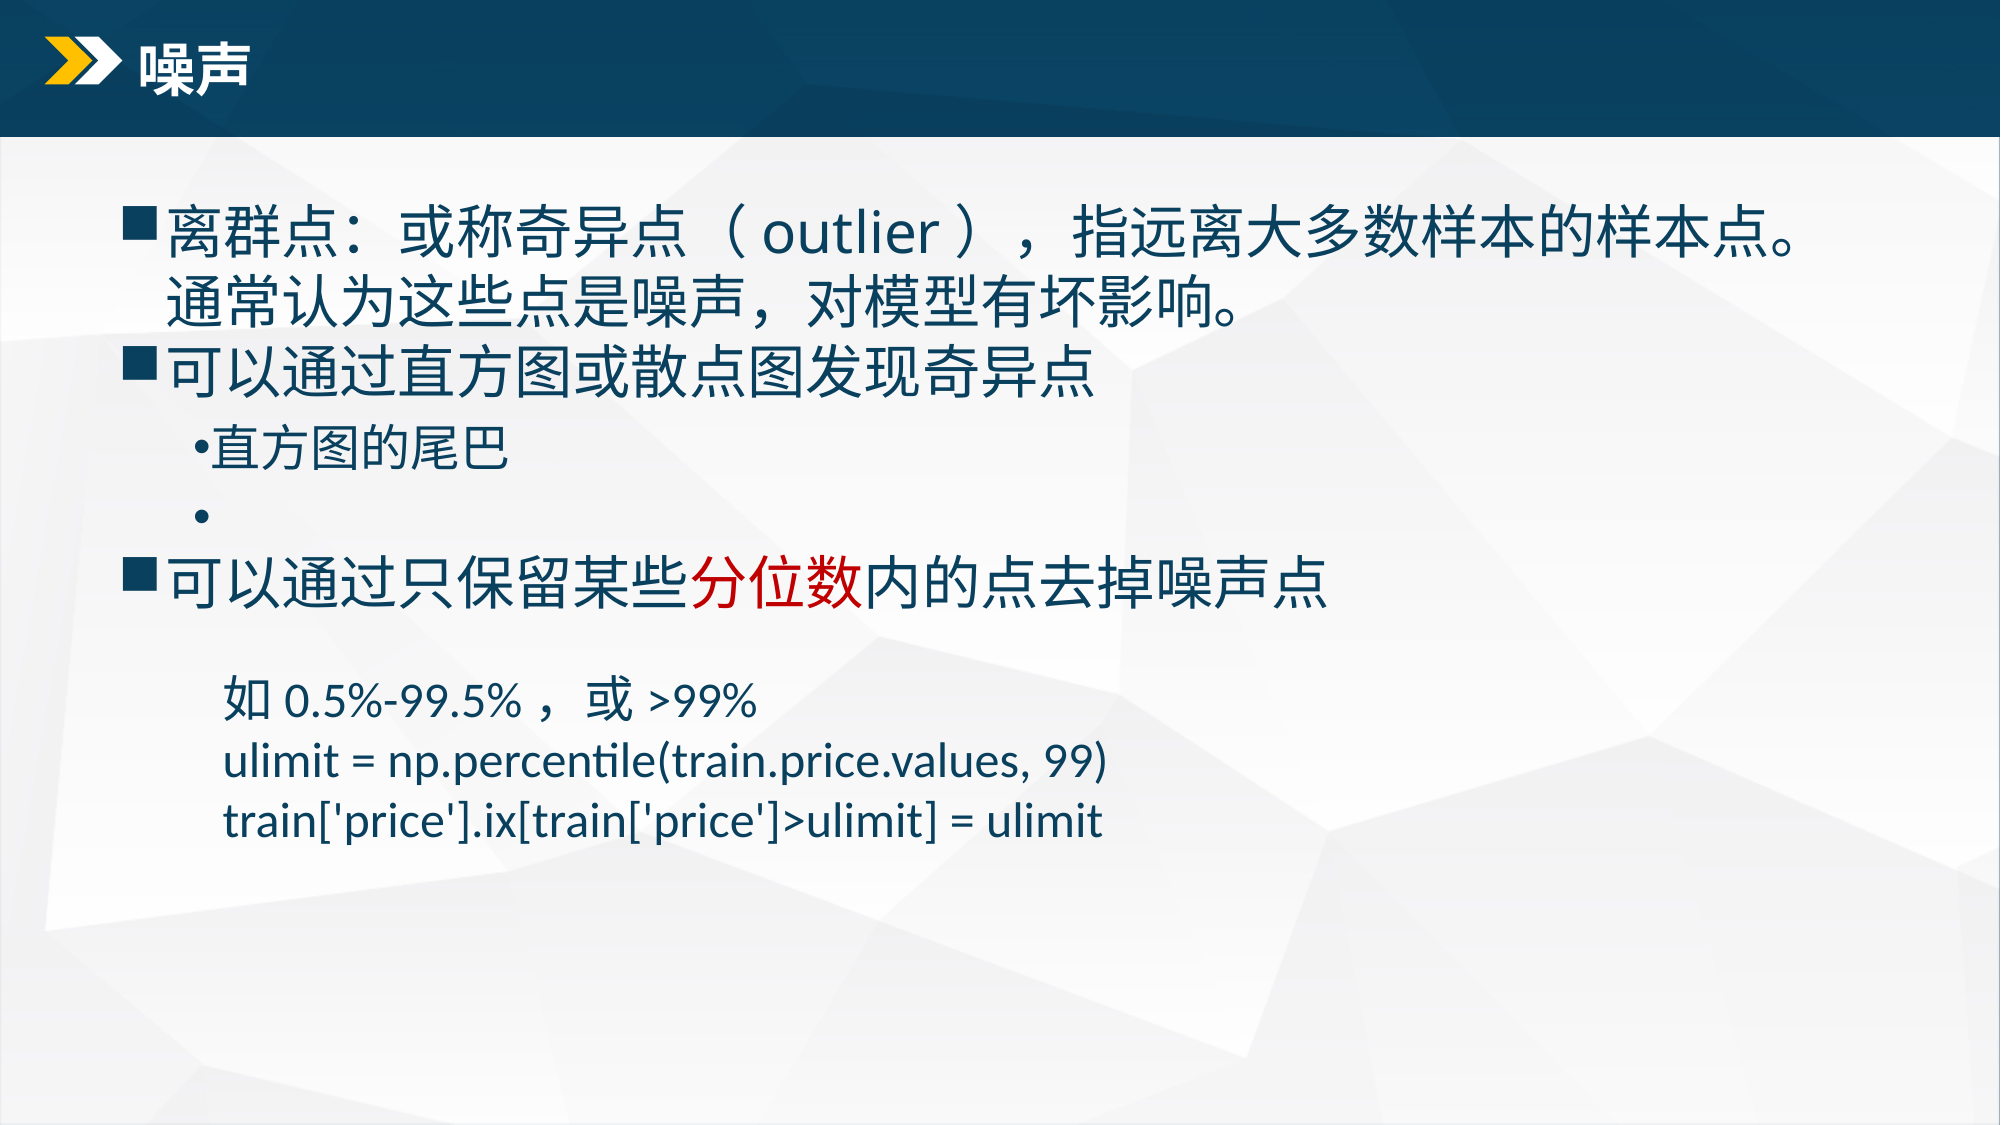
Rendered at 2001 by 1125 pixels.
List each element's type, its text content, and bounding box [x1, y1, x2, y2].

title 噪声 [122, 33, 1755, 124]
picture [0, 0, 2000, 1125]
text_box 如0.5%-99.5%，或>99% ulimit = np.percentile(train.price.values, 99) train['price'].ix[train['price']>ulimit] = ulimit [132, 659, 1133, 855]
list 离群点：或称奇异点（outlier），指远离大多数样本的样本点。通常认为这些点是噪声，对模型有坏影响。 可以通过直方图或散点图发现奇异点 直方图的尾巴 可以通过只保留某些分位数内的点去掉噪声点 [103, 188, 1868, 1048]
